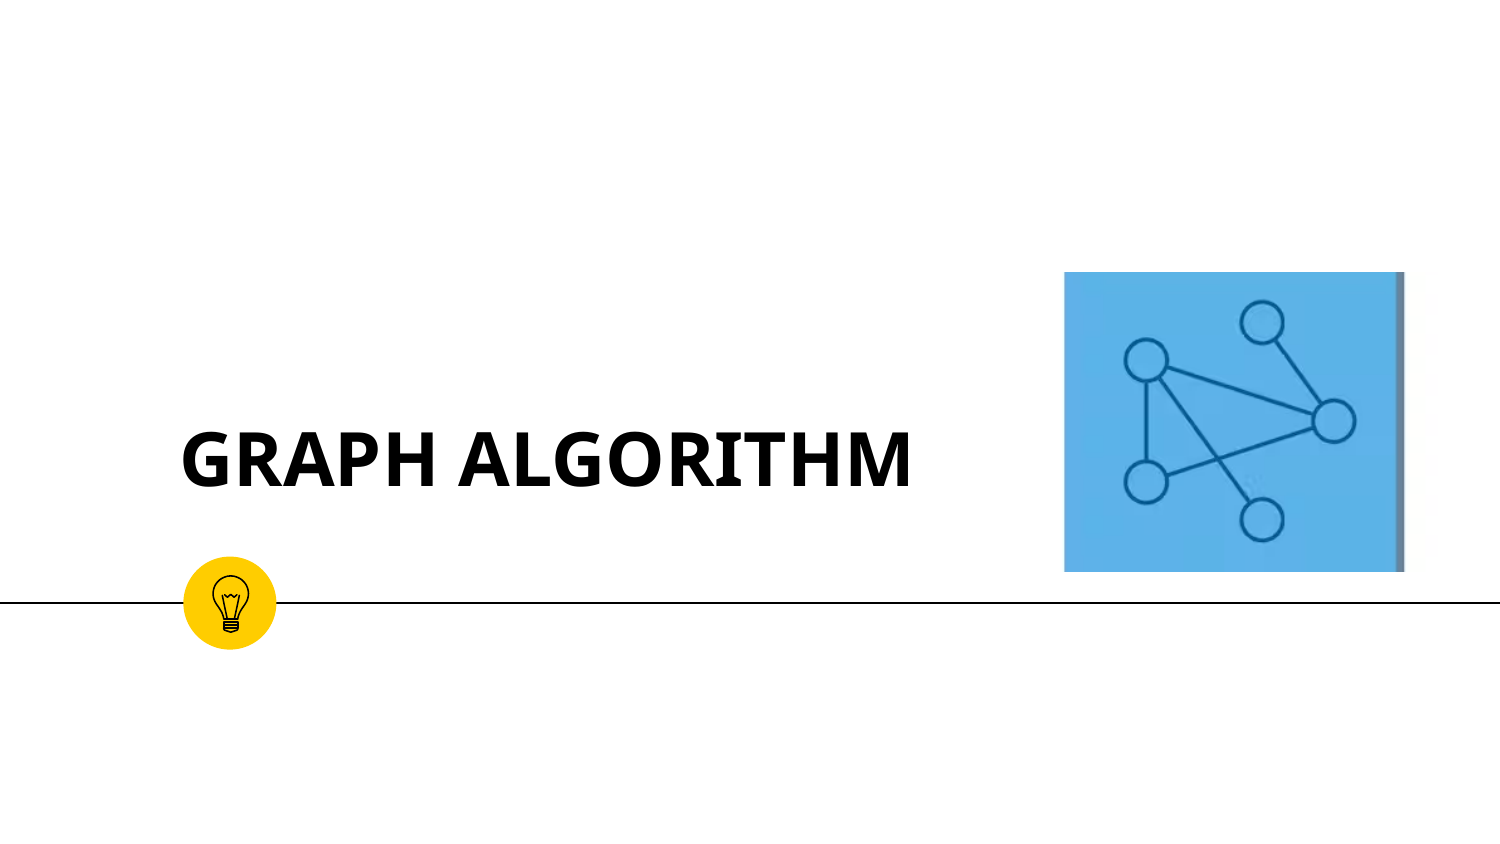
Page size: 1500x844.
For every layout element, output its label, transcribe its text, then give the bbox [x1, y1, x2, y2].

title GRAPH ALGORITHM [164, 326, 977, 517]
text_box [212, 575, 249, 633]
picture [1022, 272, 1438, 572]
